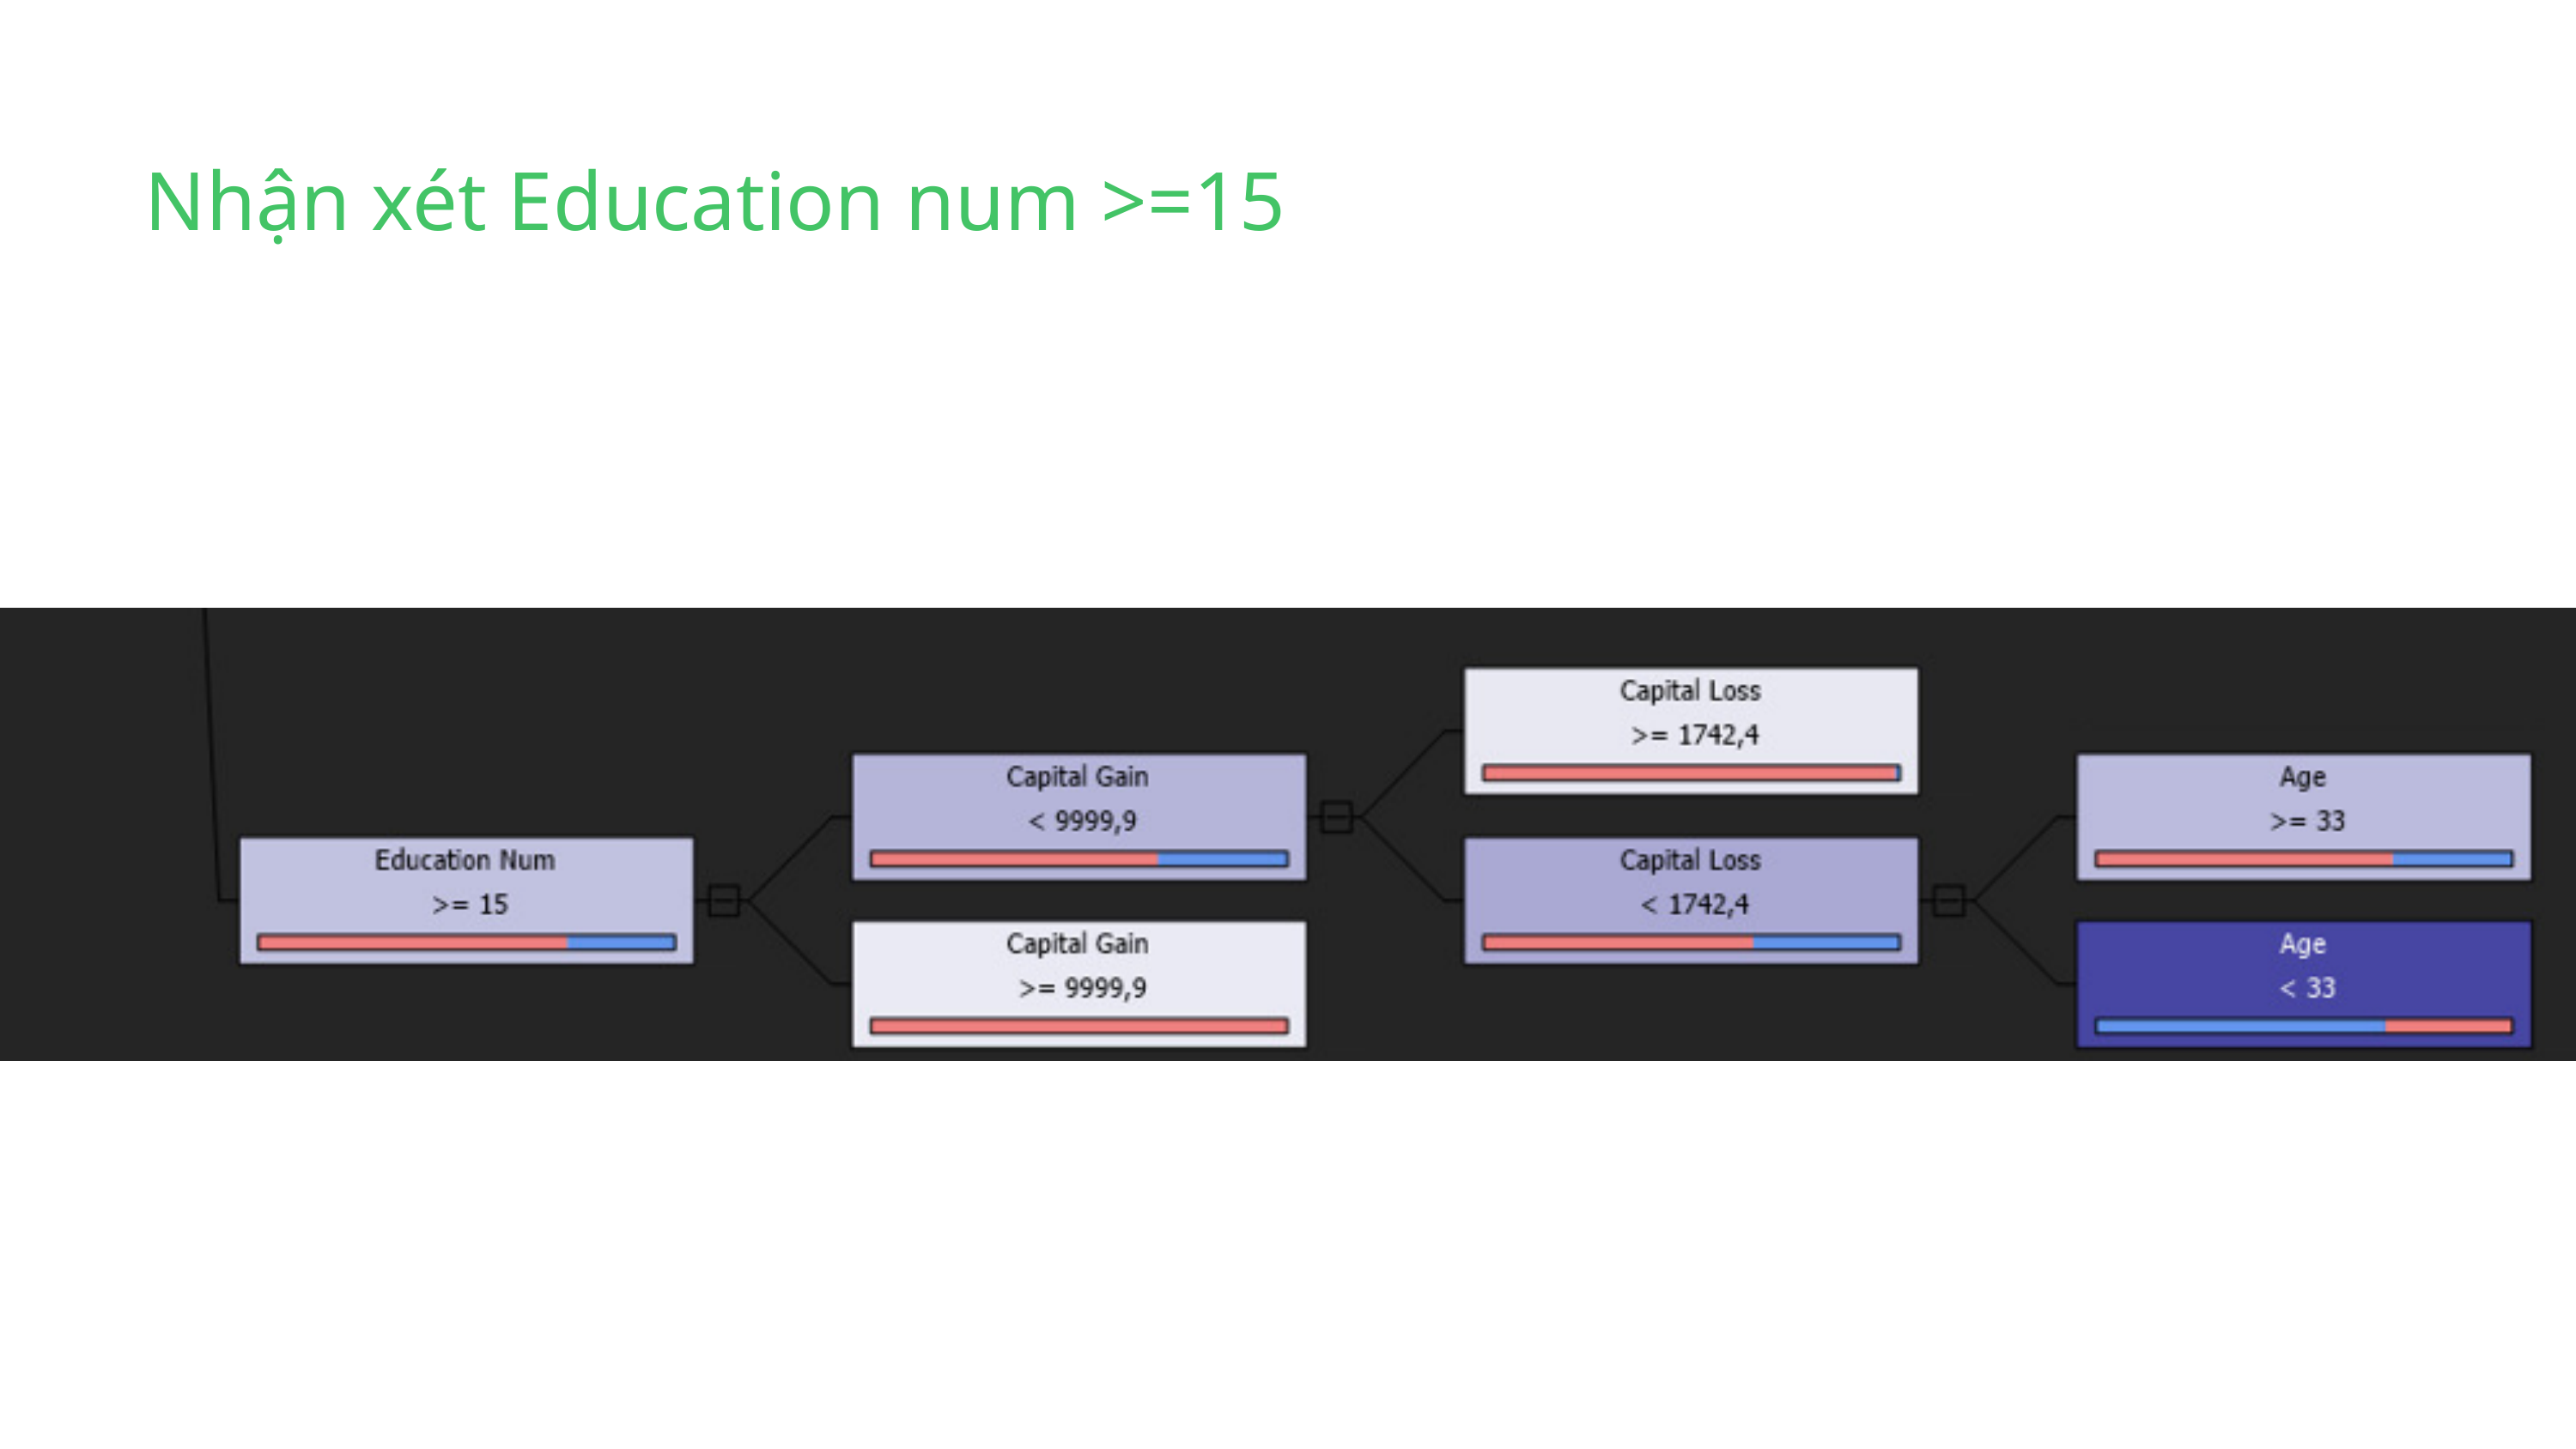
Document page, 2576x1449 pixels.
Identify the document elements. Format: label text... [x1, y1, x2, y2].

picture [0, 608, 2576, 1061]
text_box Nhận xét Education num >=15 [144, 134, 1956, 247]
